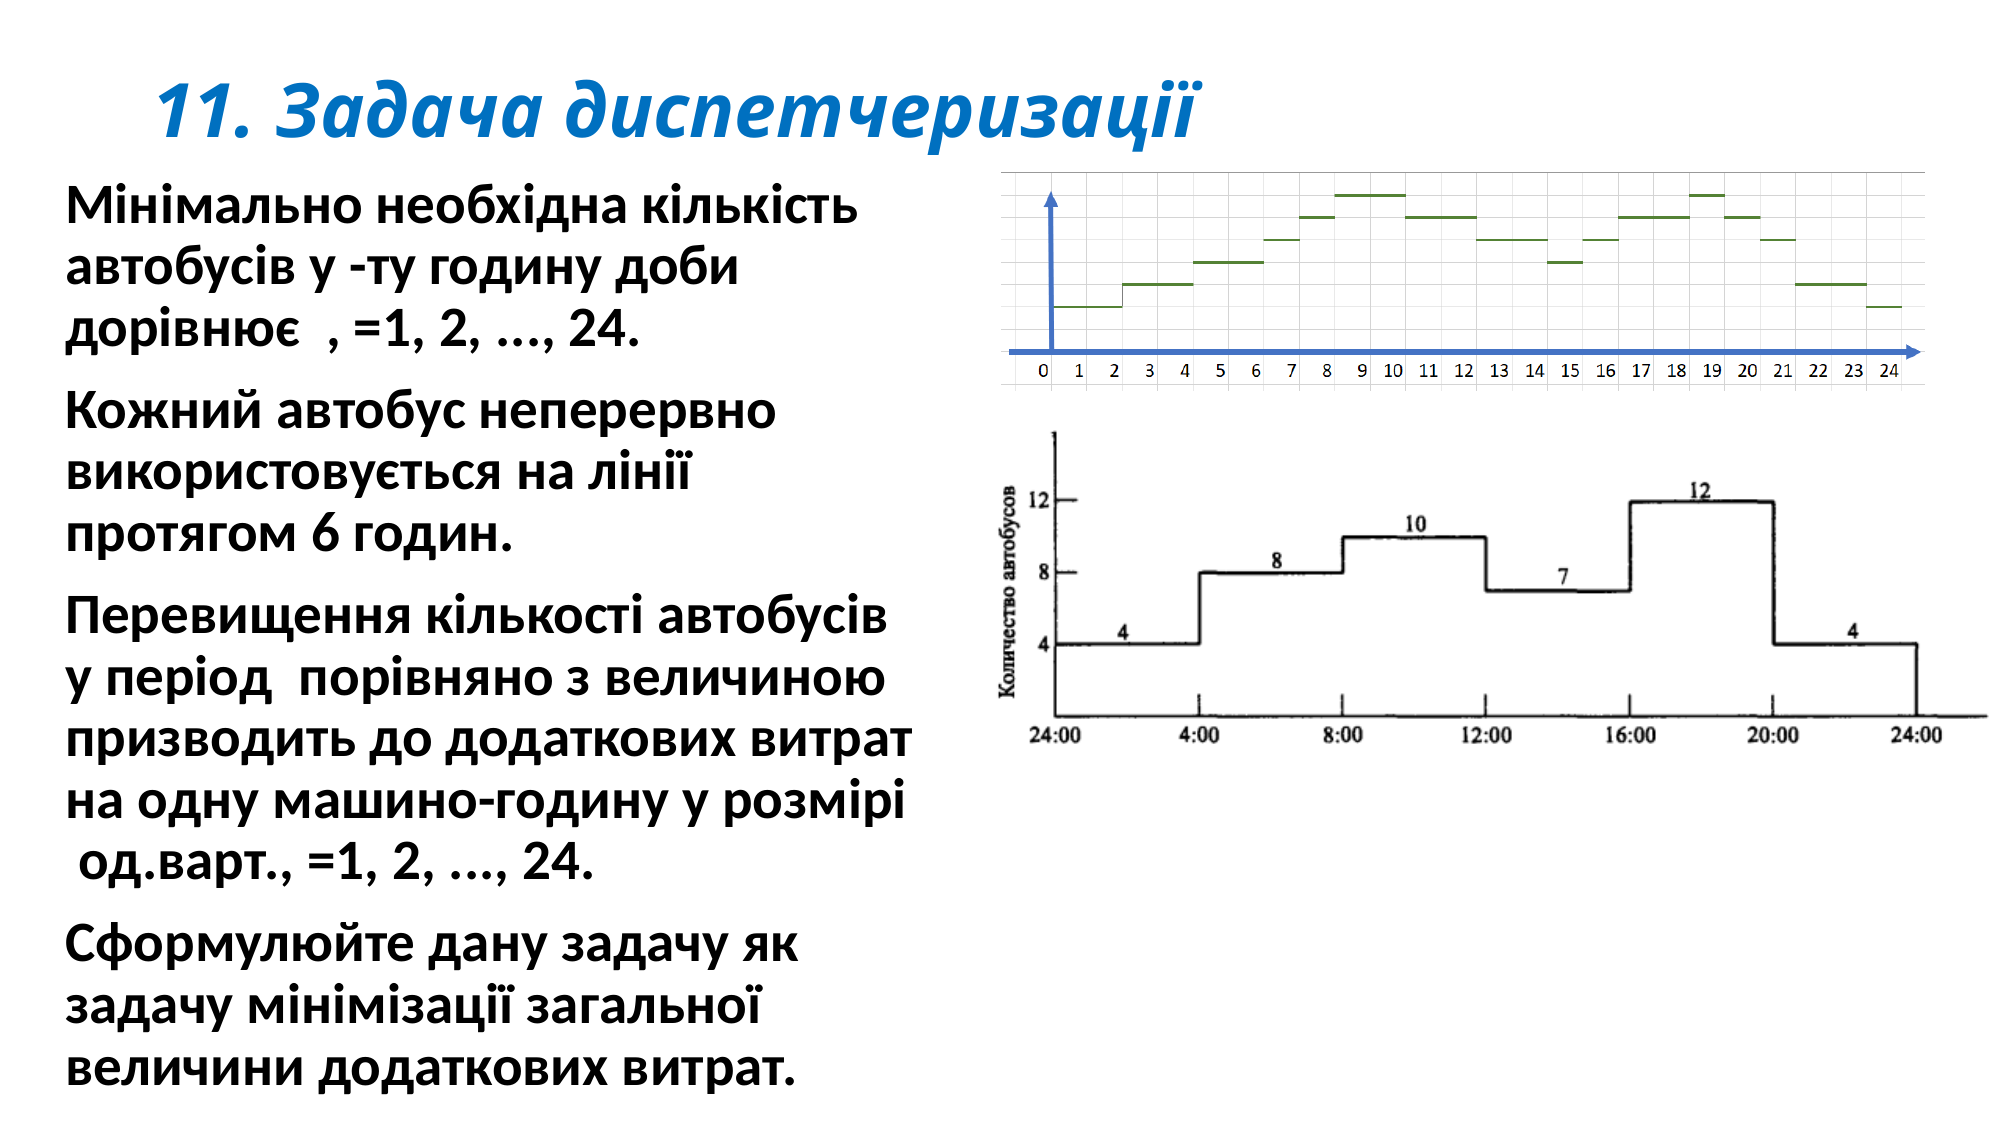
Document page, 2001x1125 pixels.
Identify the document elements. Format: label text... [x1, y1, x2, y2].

picture [977, 415, 2000, 780]
title 11. Задача диспетчеризації [137, 59, 1863, 167]
picture [1001, 172, 1925, 391]
